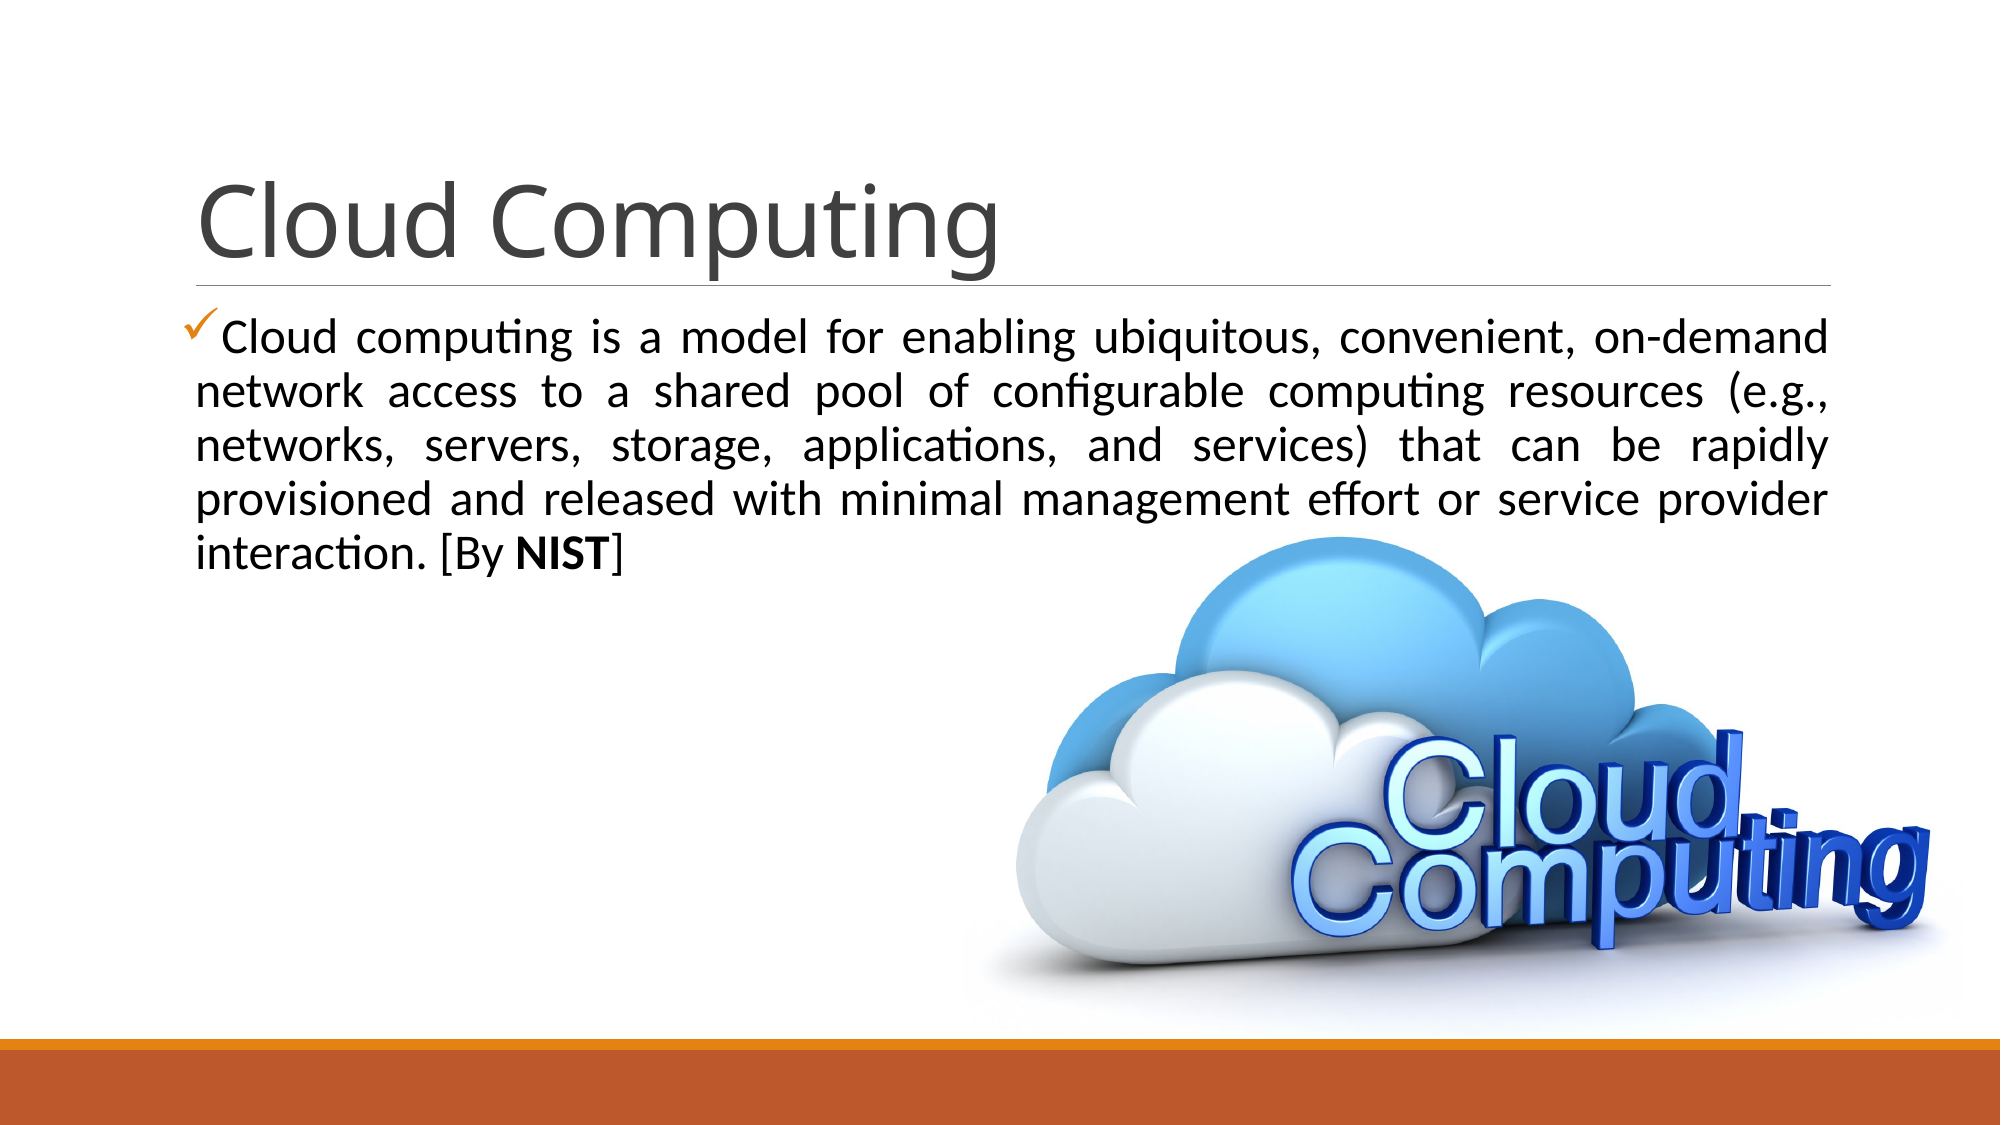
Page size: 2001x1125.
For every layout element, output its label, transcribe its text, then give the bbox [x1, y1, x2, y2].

title Cloud Computing [180, 47, 1830, 285]
picture [962, 531, 1964, 1037]
list Cloud computing is a model for enabling ubiquitous, convenient, on-demand network access to a shared pool of configurable computing resources (e.g., networks, servers, storage, applications, and services) that can be rapidly provisioned and released with minimal management effort or service provider interaction. [By NIST] [180, 302, 1830, 963]
